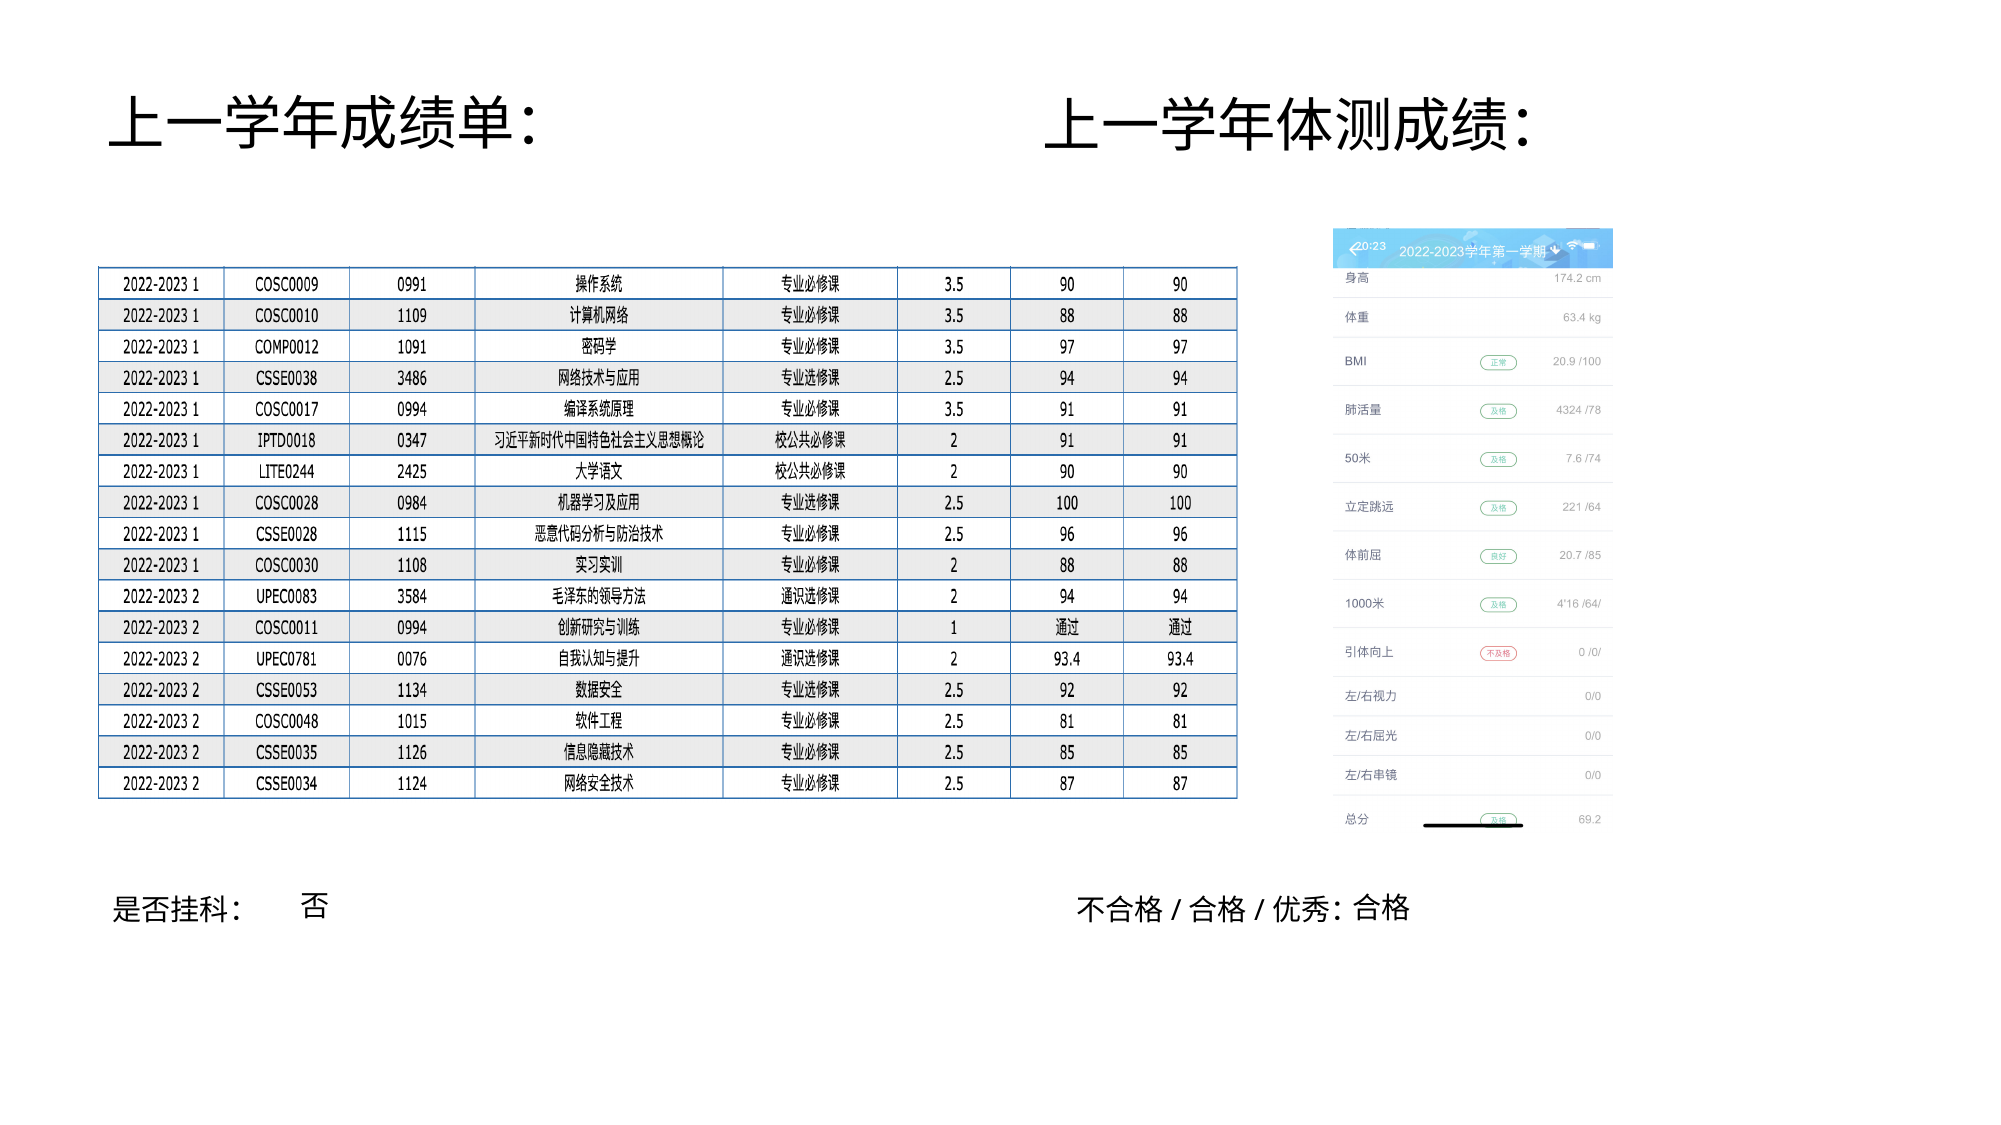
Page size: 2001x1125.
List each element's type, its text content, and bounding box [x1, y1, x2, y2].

picture [97, 266, 1239, 803]
picture [1333, 228, 1613, 833]
list 合格 [1337, 885, 1863, 939]
list 否 [285, 884, 936, 938]
